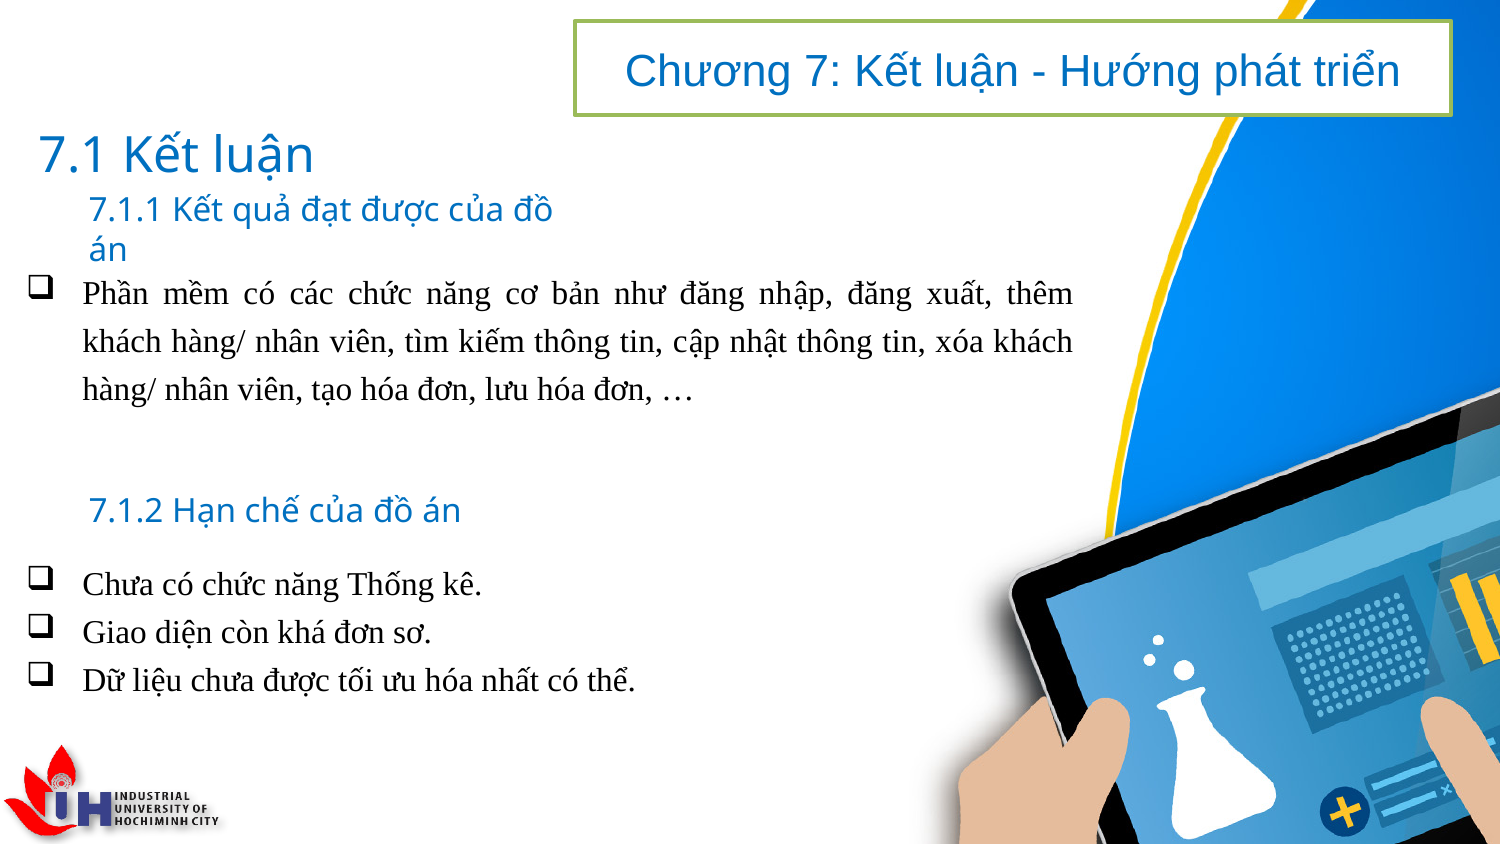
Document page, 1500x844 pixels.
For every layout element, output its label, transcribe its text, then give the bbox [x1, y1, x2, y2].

picture [0, 0, 1500, 844]
list Chưa có chức năng Thống kê. Giao diện còn khá đơn sơ. Dữ liệu chưa được tối ưu hóa nhất có thể. [11, 547, 1001, 773]
text_box 7.1.1 Kết quả đạt được của đồ án [73, 190, 600, 255]
title 7.1 Kết luận [23, 115, 550, 191]
text_box 7.1.2 Hạn chế của đồ án [73, 482, 600, 547]
text_box Phần mềm có các chức năng cơ bản như đăng nhập, đăng xuất, thêm khách hàng/ nhân viên, tìm kiếm thông tin, cập nhật thông tin, xóa khách hàng/ nhân viên, tạo hóa đơn, lưu hóa đơn, … [10, 255, 1089, 482]
text_box Chương 7: Kết luận - Hướng phát triển [573, 19, 1453, 117]
